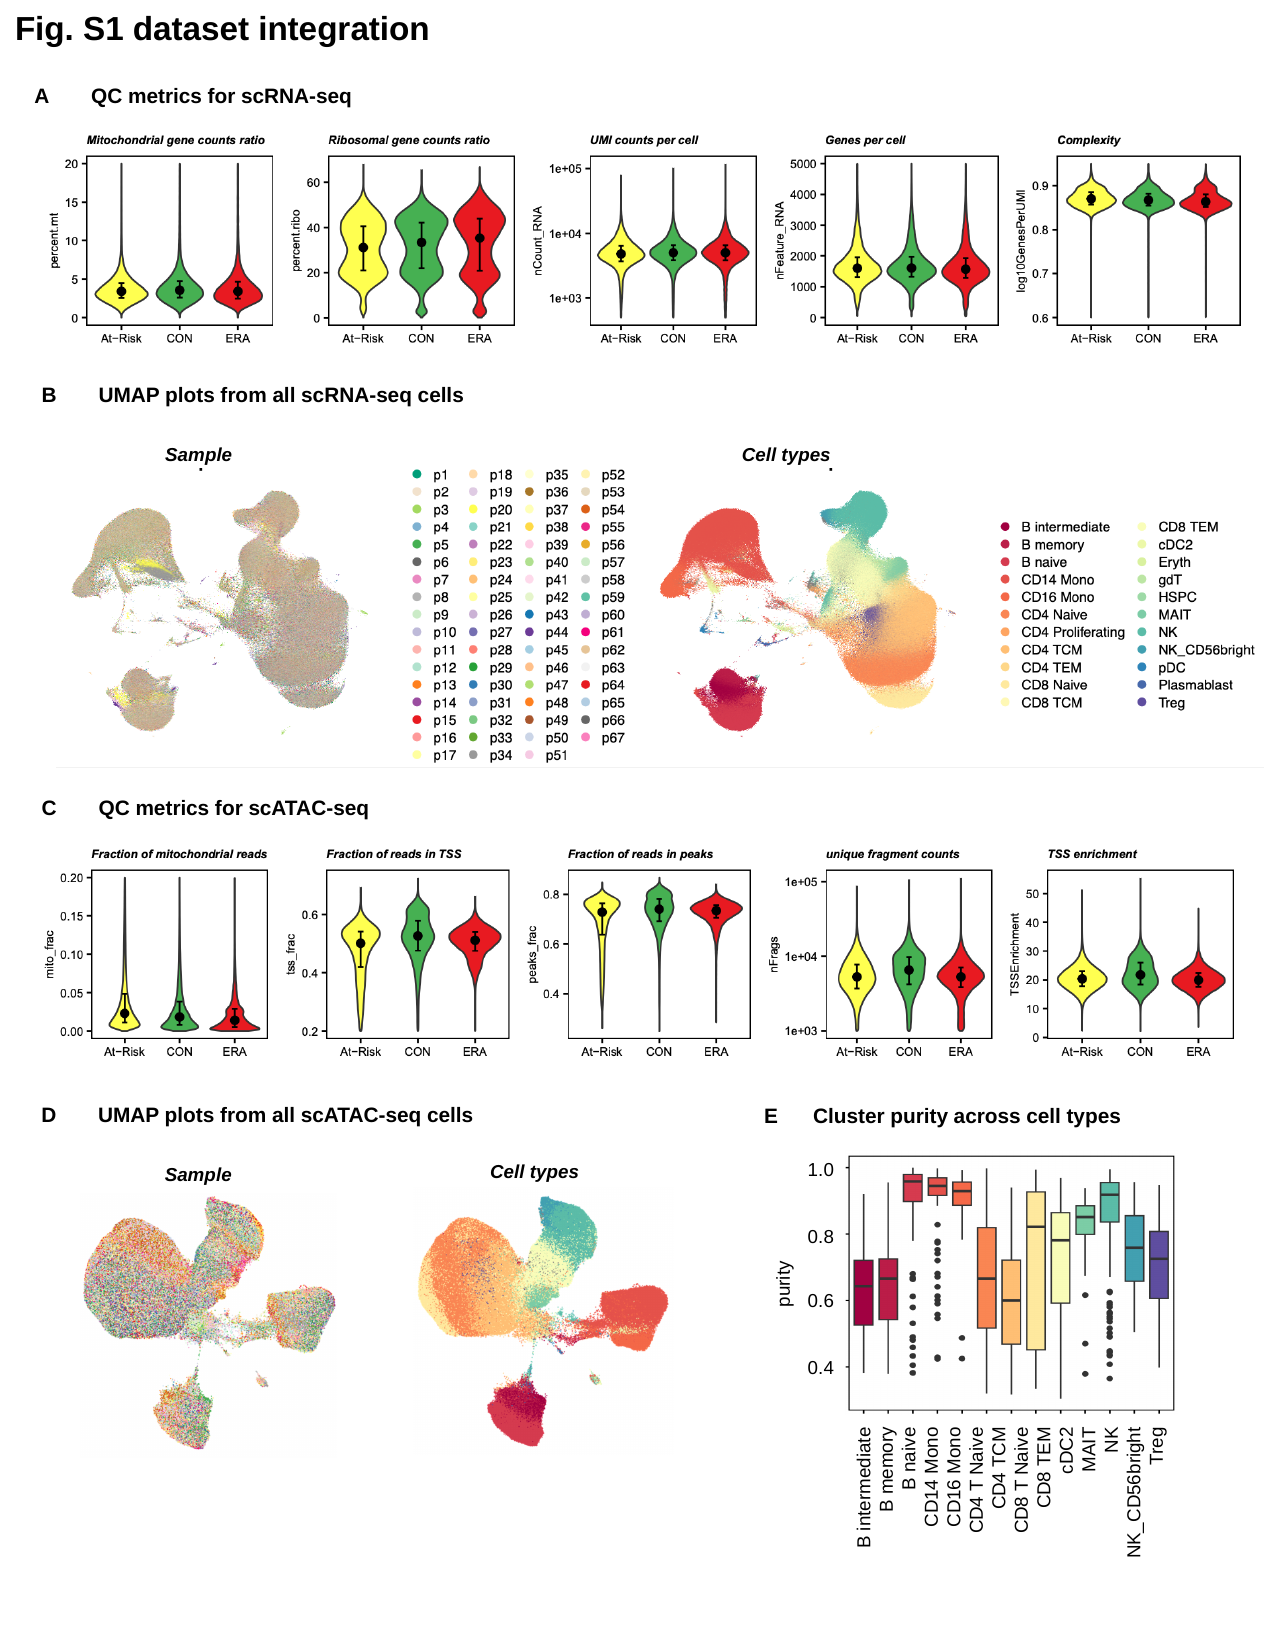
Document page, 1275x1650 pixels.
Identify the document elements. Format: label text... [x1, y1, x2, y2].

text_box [748, 1094, 1178, 1575]
text_box A [19, 75, 76, 116]
text_box QC metrics for scRNA-seq [76, 75, 614, 116]
picture [44, 130, 1246, 347]
text_box C [26, 786, 83, 827]
text_box D [26, 1094, 83, 1135]
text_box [80, 1151, 674, 1459]
text_box QC metrics for scATAC-seq [83, 786, 621, 827]
text_box Fig. S1 dataset integration [0, 0, 632, 55]
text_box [26, 373, 1265, 769]
text_box UMAP plots from all scATAC-seq cells [83, 1094, 698, 1135]
picture [37, 843, 1239, 1061]
